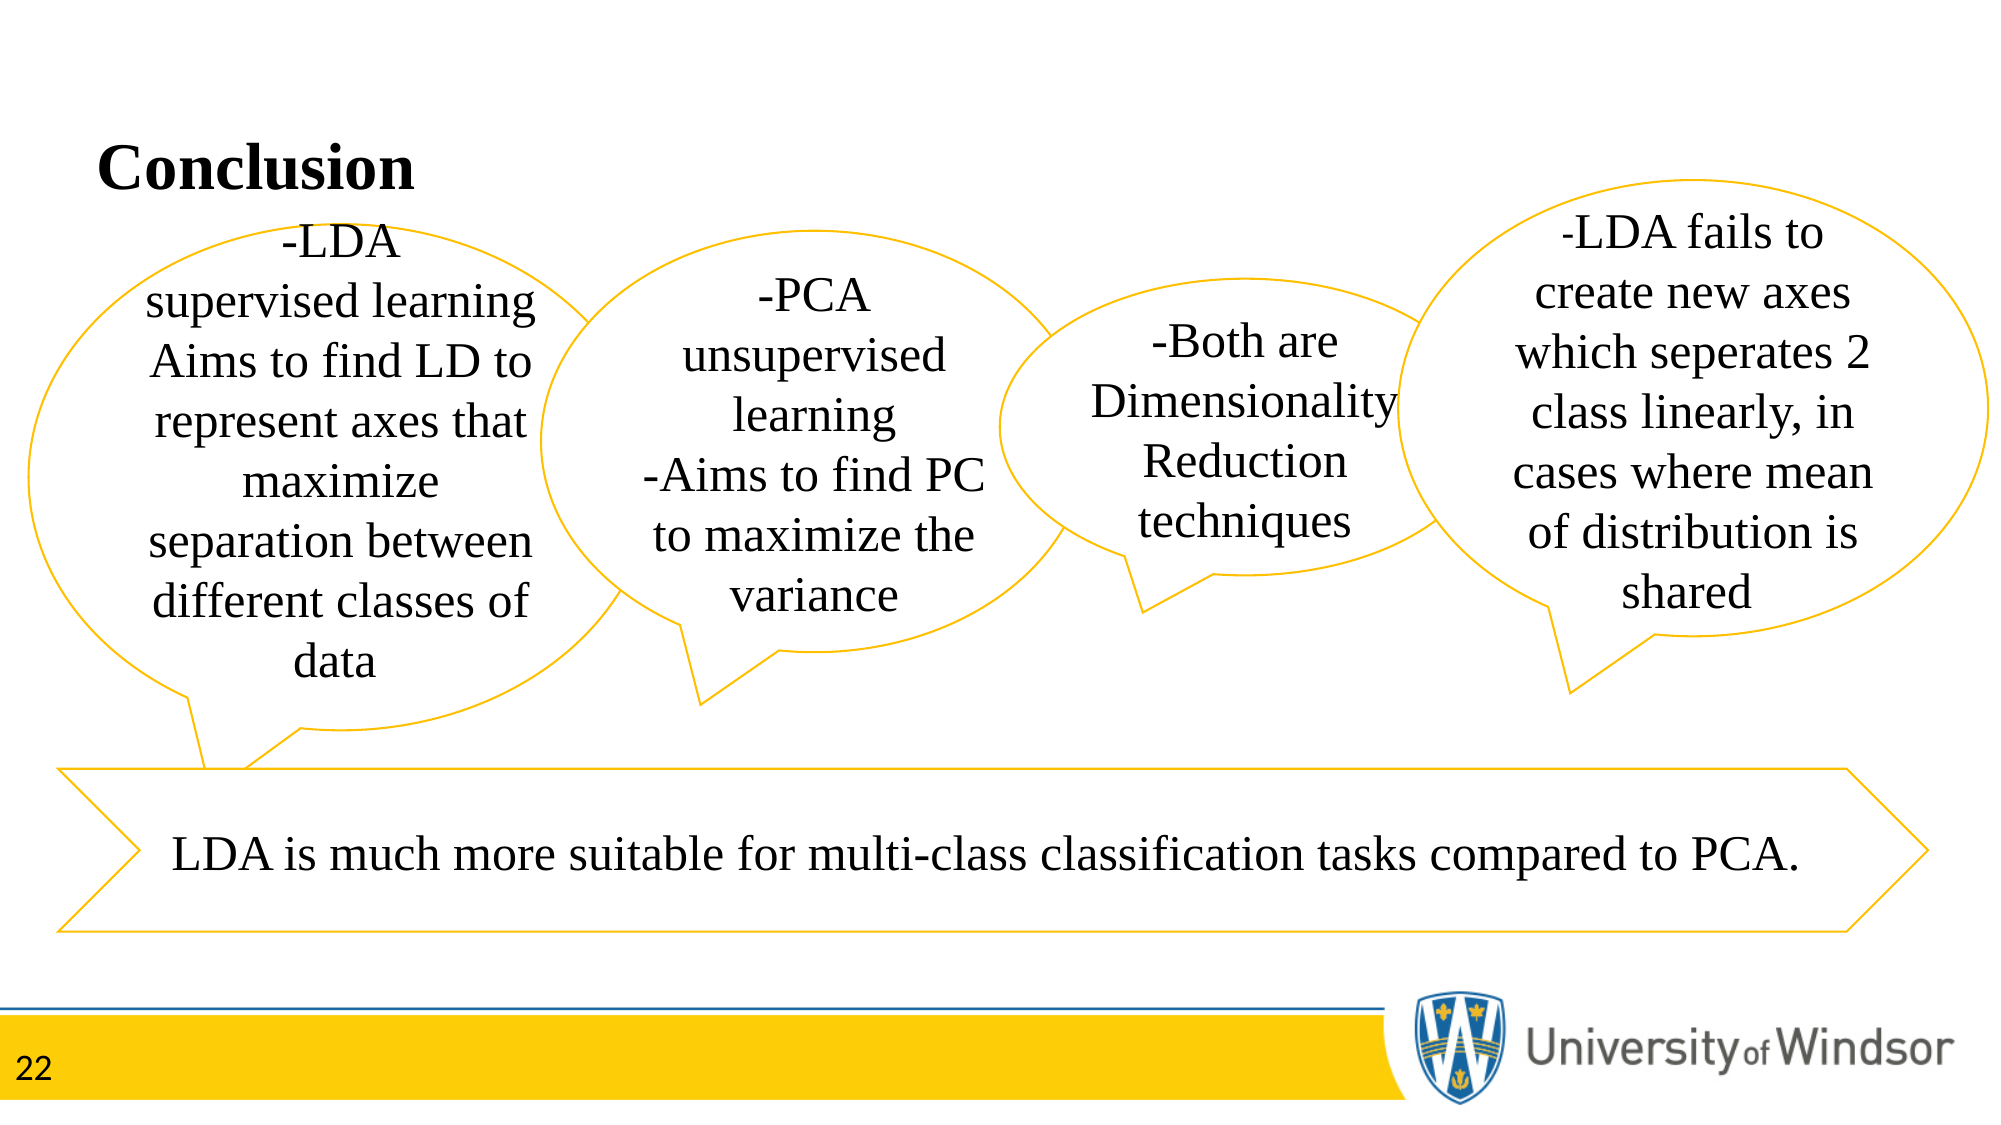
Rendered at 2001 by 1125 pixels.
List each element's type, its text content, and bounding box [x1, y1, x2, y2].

title Conclusion [81, 59, 1807, 278]
text_box -LDA supervised learning Aims to find LD to represent axes that maximize separation between different classes of data [27, 223, 621, 767]
text_box LDA is much more suitable for multi-class classification tasks compared to PCA. [55, 767, 1930, 933]
slide_number 22 [0, 1035, 450, 1096]
text_box -PCA unsupervised learning -Aims to find PC to maximize the variance [539, 229, 1064, 707]
text_box -Both are Dimensionality Reduction techniques [998, 277, 1436, 615]
picture [0, 974, 2000, 1125]
text_box -LDA fails to create new axes which seperates 2 class linearly, in cases where mean of distribution is shared [1397, 179, 1990, 696]
